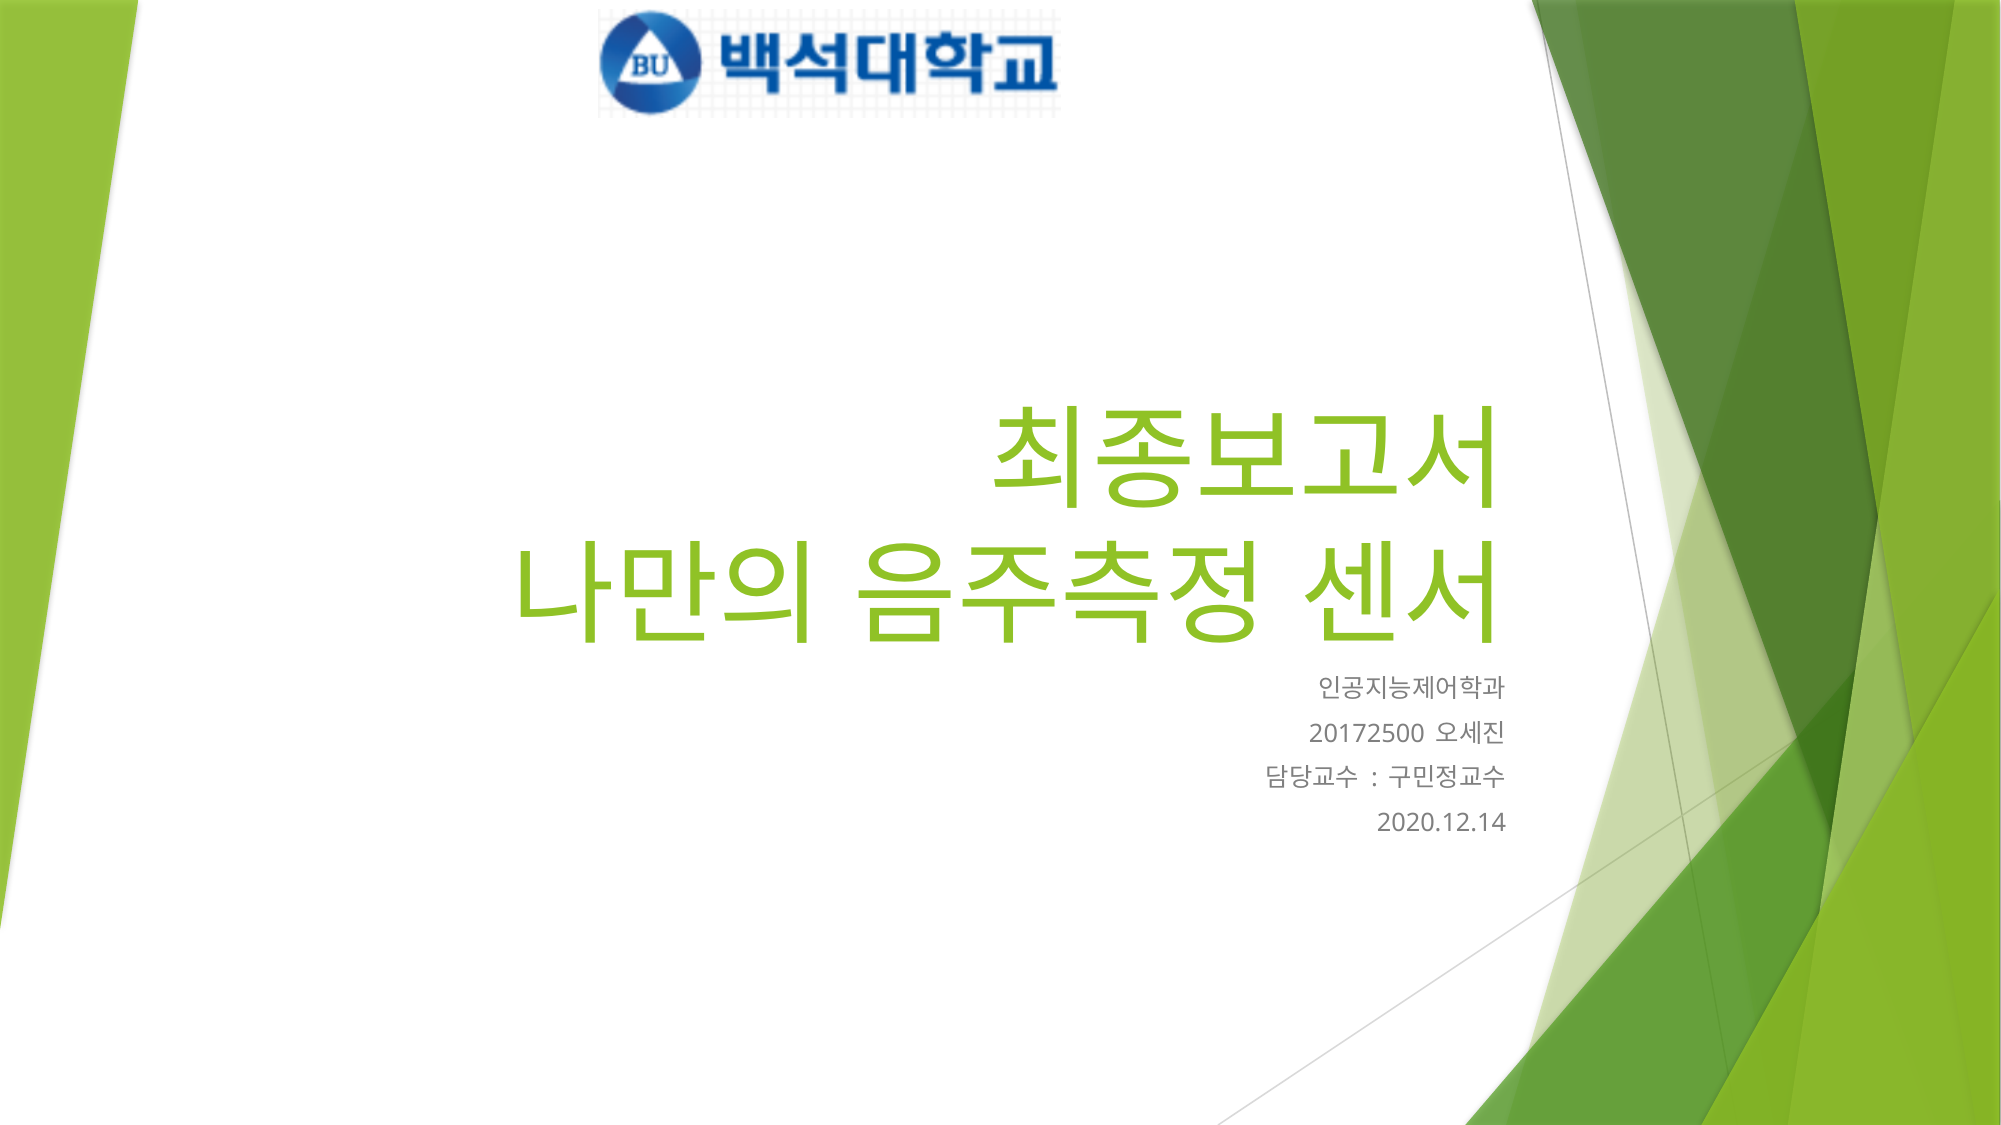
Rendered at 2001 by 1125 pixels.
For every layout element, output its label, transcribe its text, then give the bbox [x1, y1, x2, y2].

picture [598, 8, 1062, 118]
title 최종보고서 나만의 음주측정 센서 [247, 394, 1522, 664]
subtitle 인공지능제어학과 20172500 오세진 담당교수 : 구민정교수 2020.12.14 [247, 664, 1522, 845]
